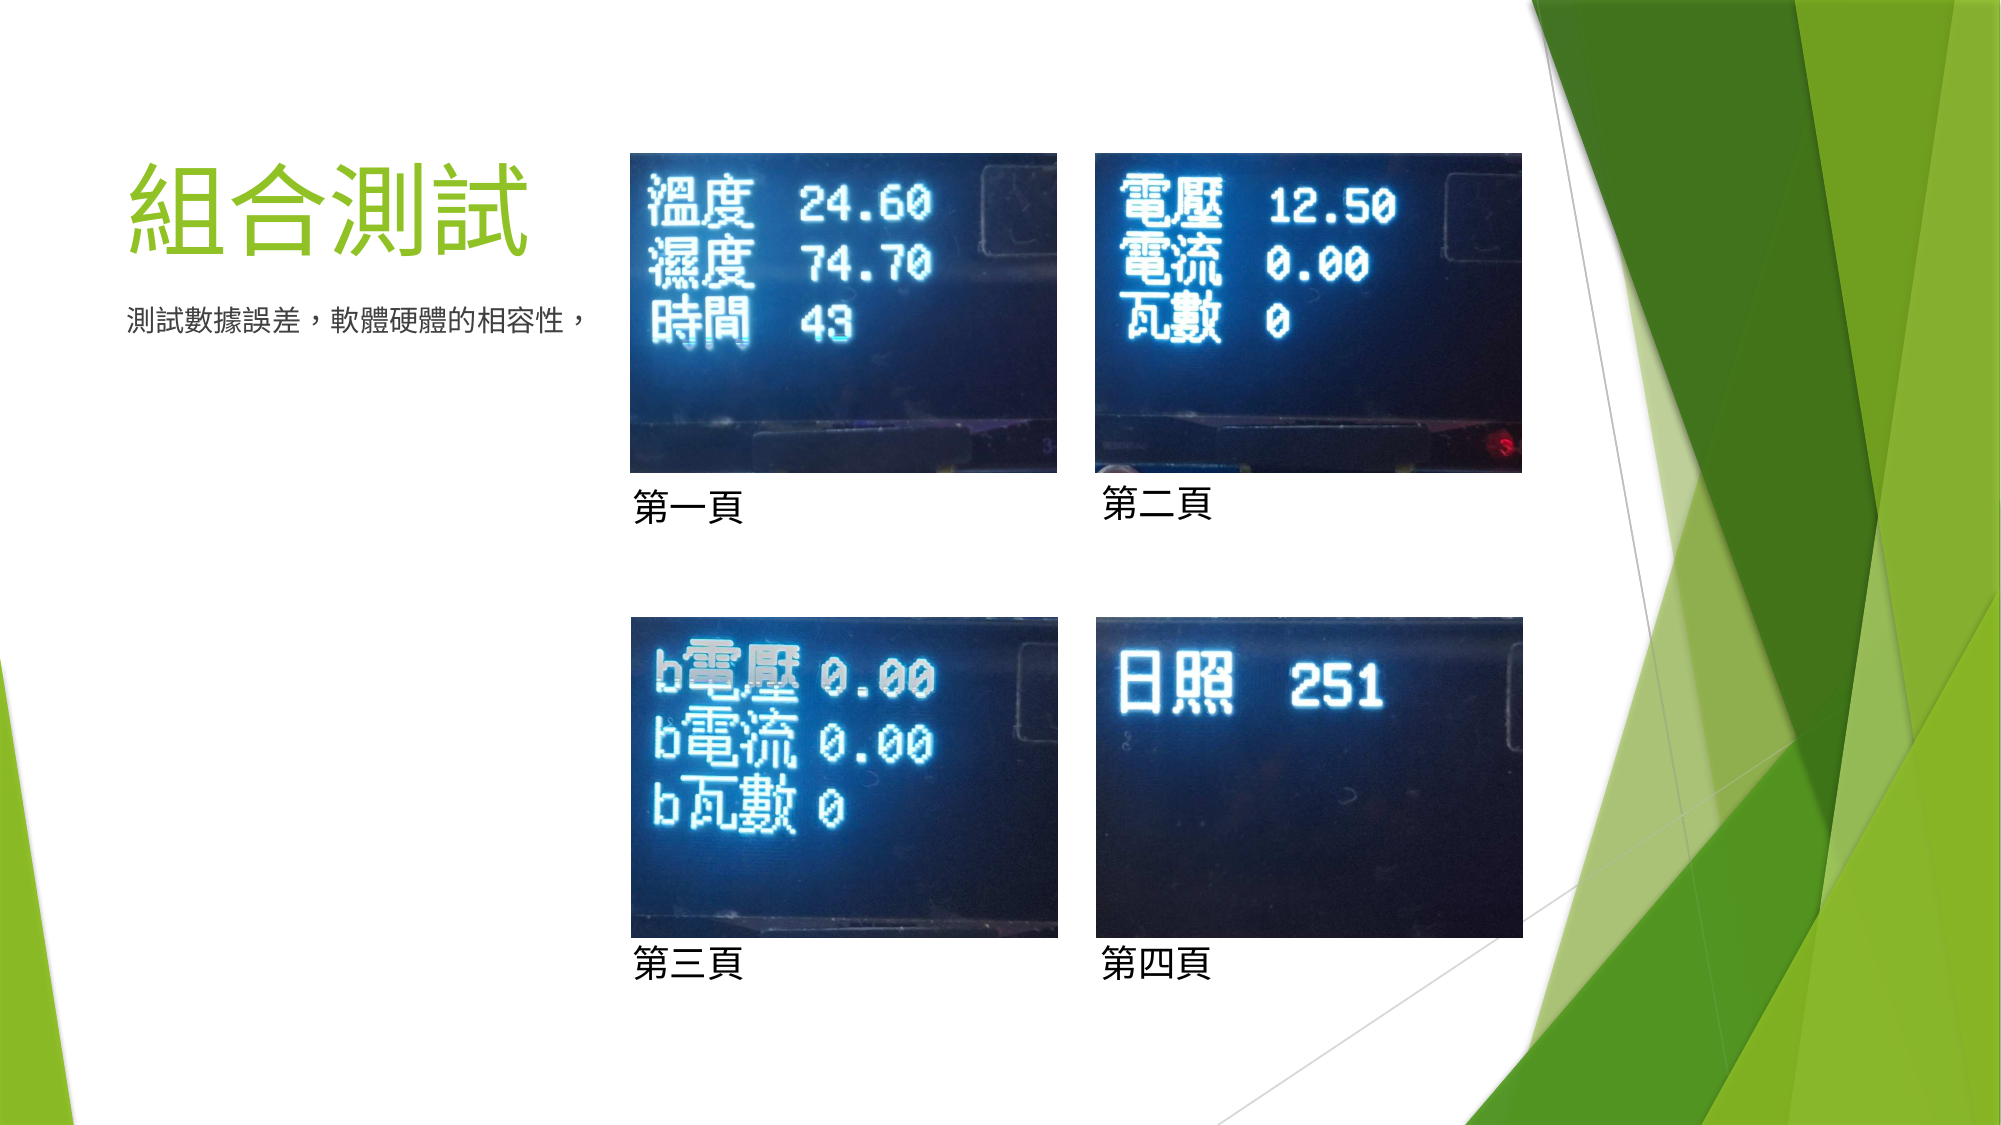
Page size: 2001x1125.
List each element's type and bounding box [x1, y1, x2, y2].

text_box [0, 0, 2000, 1125]
picture [1095, 617, 1523, 938]
picture [630, 153, 1058, 474]
picture [631, 617, 1058, 938]
picture [1094, 153, 1522, 474]
